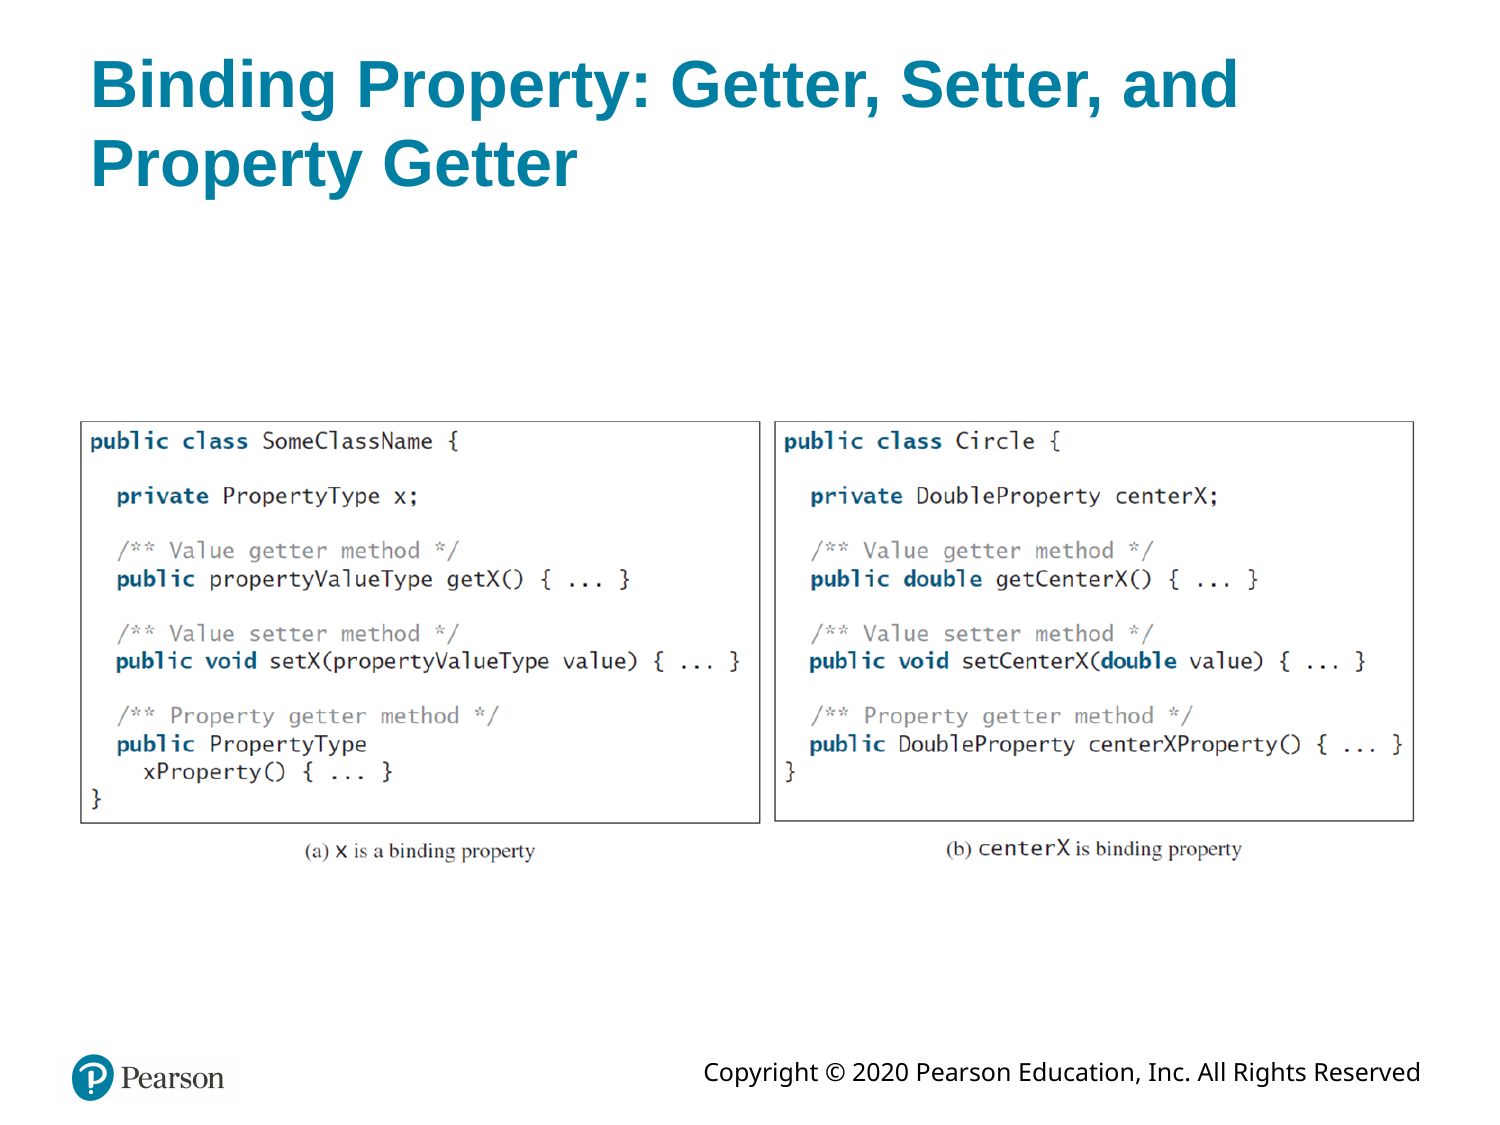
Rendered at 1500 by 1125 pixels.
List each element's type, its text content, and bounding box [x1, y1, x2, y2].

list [74, 412, 1426, 863]
picture [51, 1053, 245, 1102]
title Binding Property: Getter, Setter, and Property Getter [75, 35, 1425, 216]
